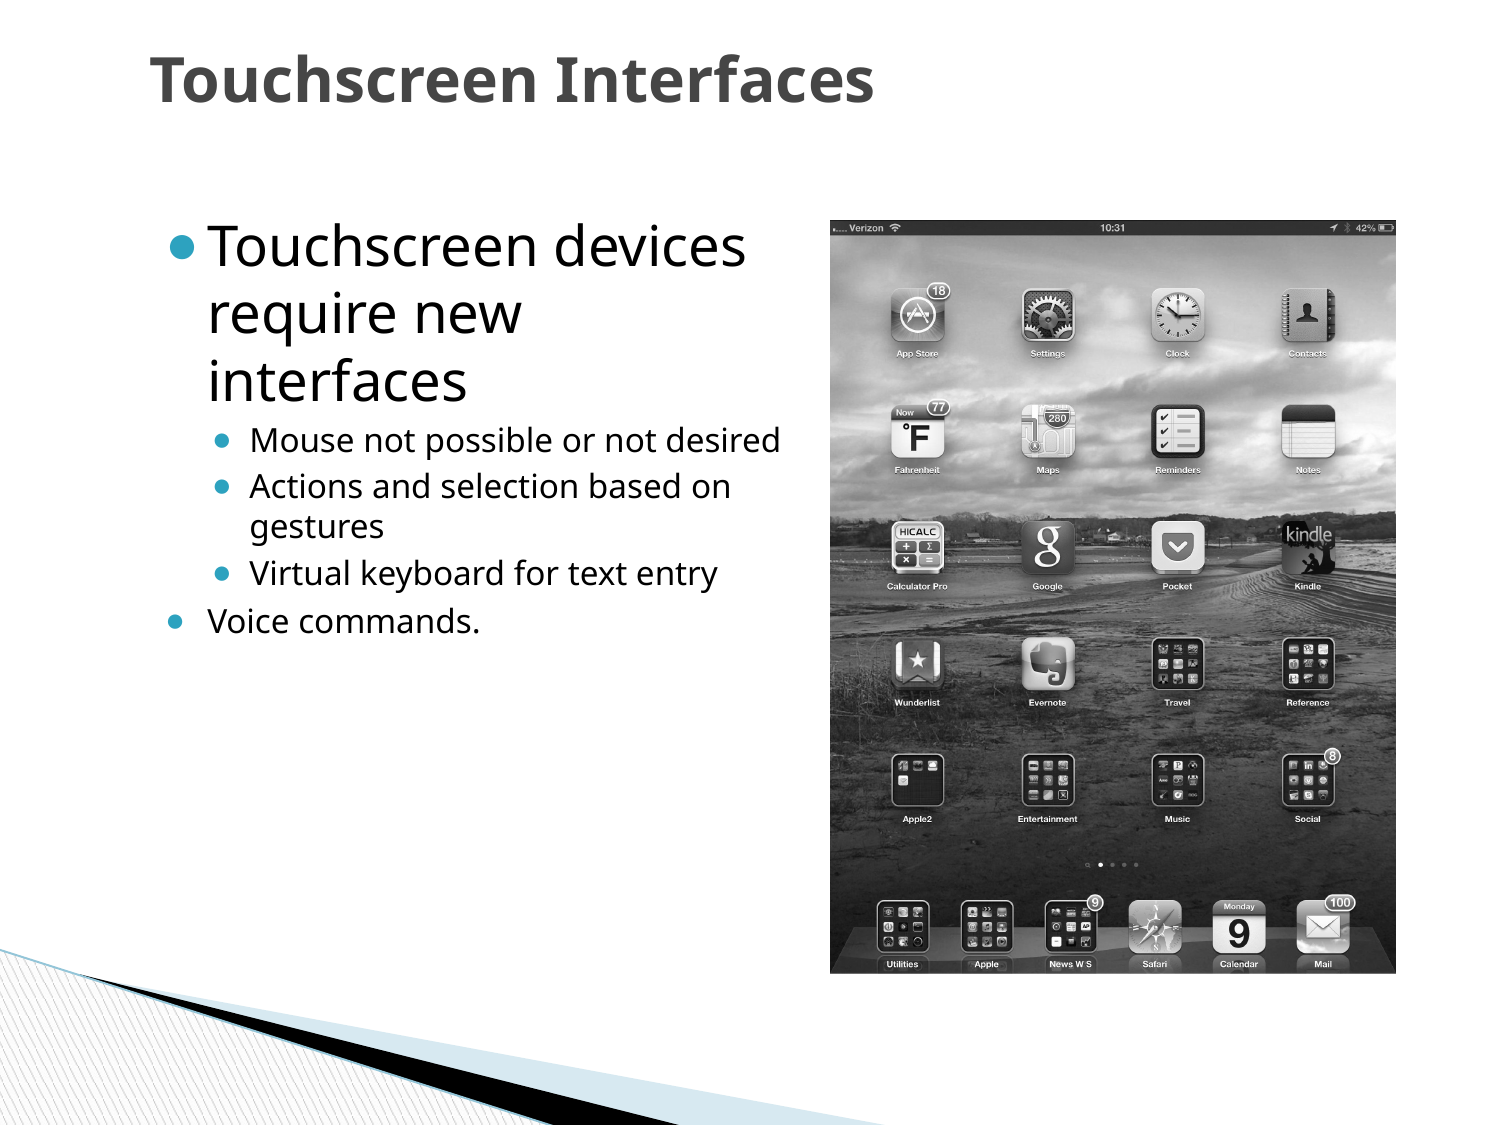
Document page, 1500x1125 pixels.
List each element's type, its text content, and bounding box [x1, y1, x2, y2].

title Touchscreen Interfaces [134, 29, 1485, 125]
picture [830, 220, 1396, 974]
list Touchscreen devices require new interfaces Mouse not possible or not desired Actions and selection based on gestures Virtual keyboard for text entry Voice commands. [132, 202, 809, 946]
